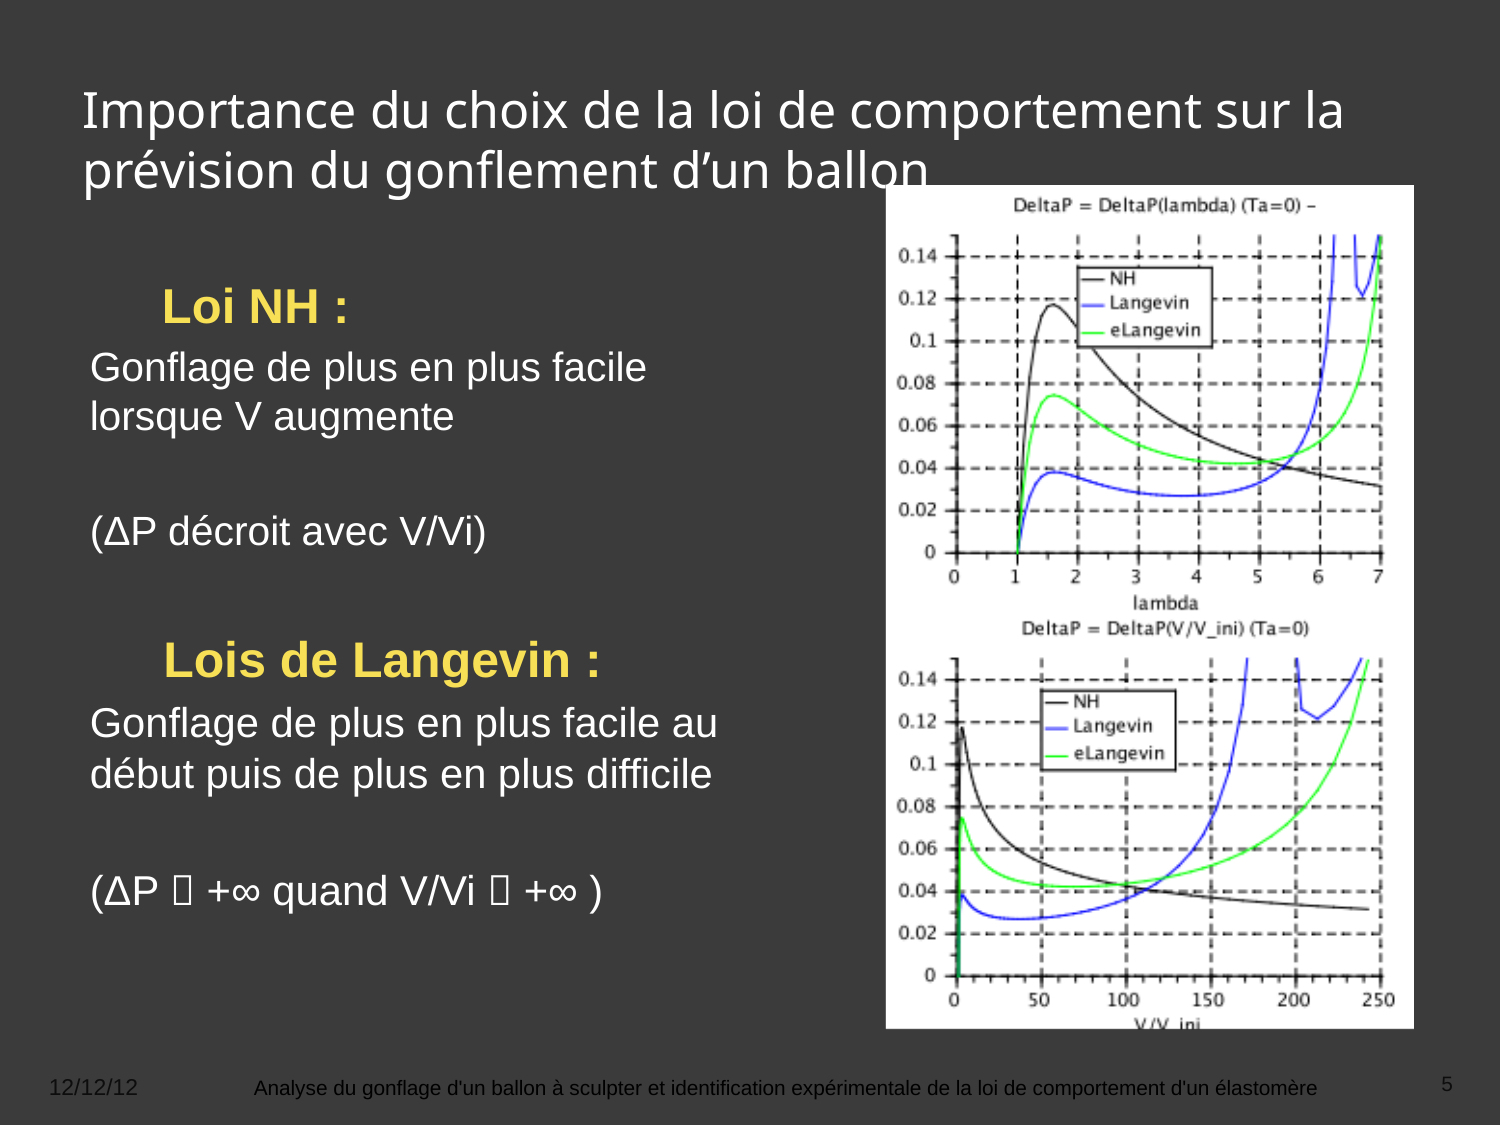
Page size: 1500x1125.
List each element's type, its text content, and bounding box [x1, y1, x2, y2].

list Loi NH : Gonflage de plus en plus facile lorsque V augmente (ΔP décroit avec V/Vi) [75, 266, 738, 563]
list Lois de Langevin : Gonflage de plus en plus facile au début puis de plus en plus difficile (ΔP  +∞ quand V/Vi  +∞ ) [75, 620, 738, 1000]
title Importance du choix de la loi de comportement sur la prévision du gonflement d’un ballon [75, 44, 1425, 233]
picture [884, 185, 1415, 1032]
footer Analyse du gonflage d'un ballon à sculpter et identification expérimentale de la loi de comportement d'un élastomère [191, 1053, 1381, 1114]
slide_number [33, 1052, 154, 1113]
slide_number 5 [1415, 1052, 1480, 1113]
